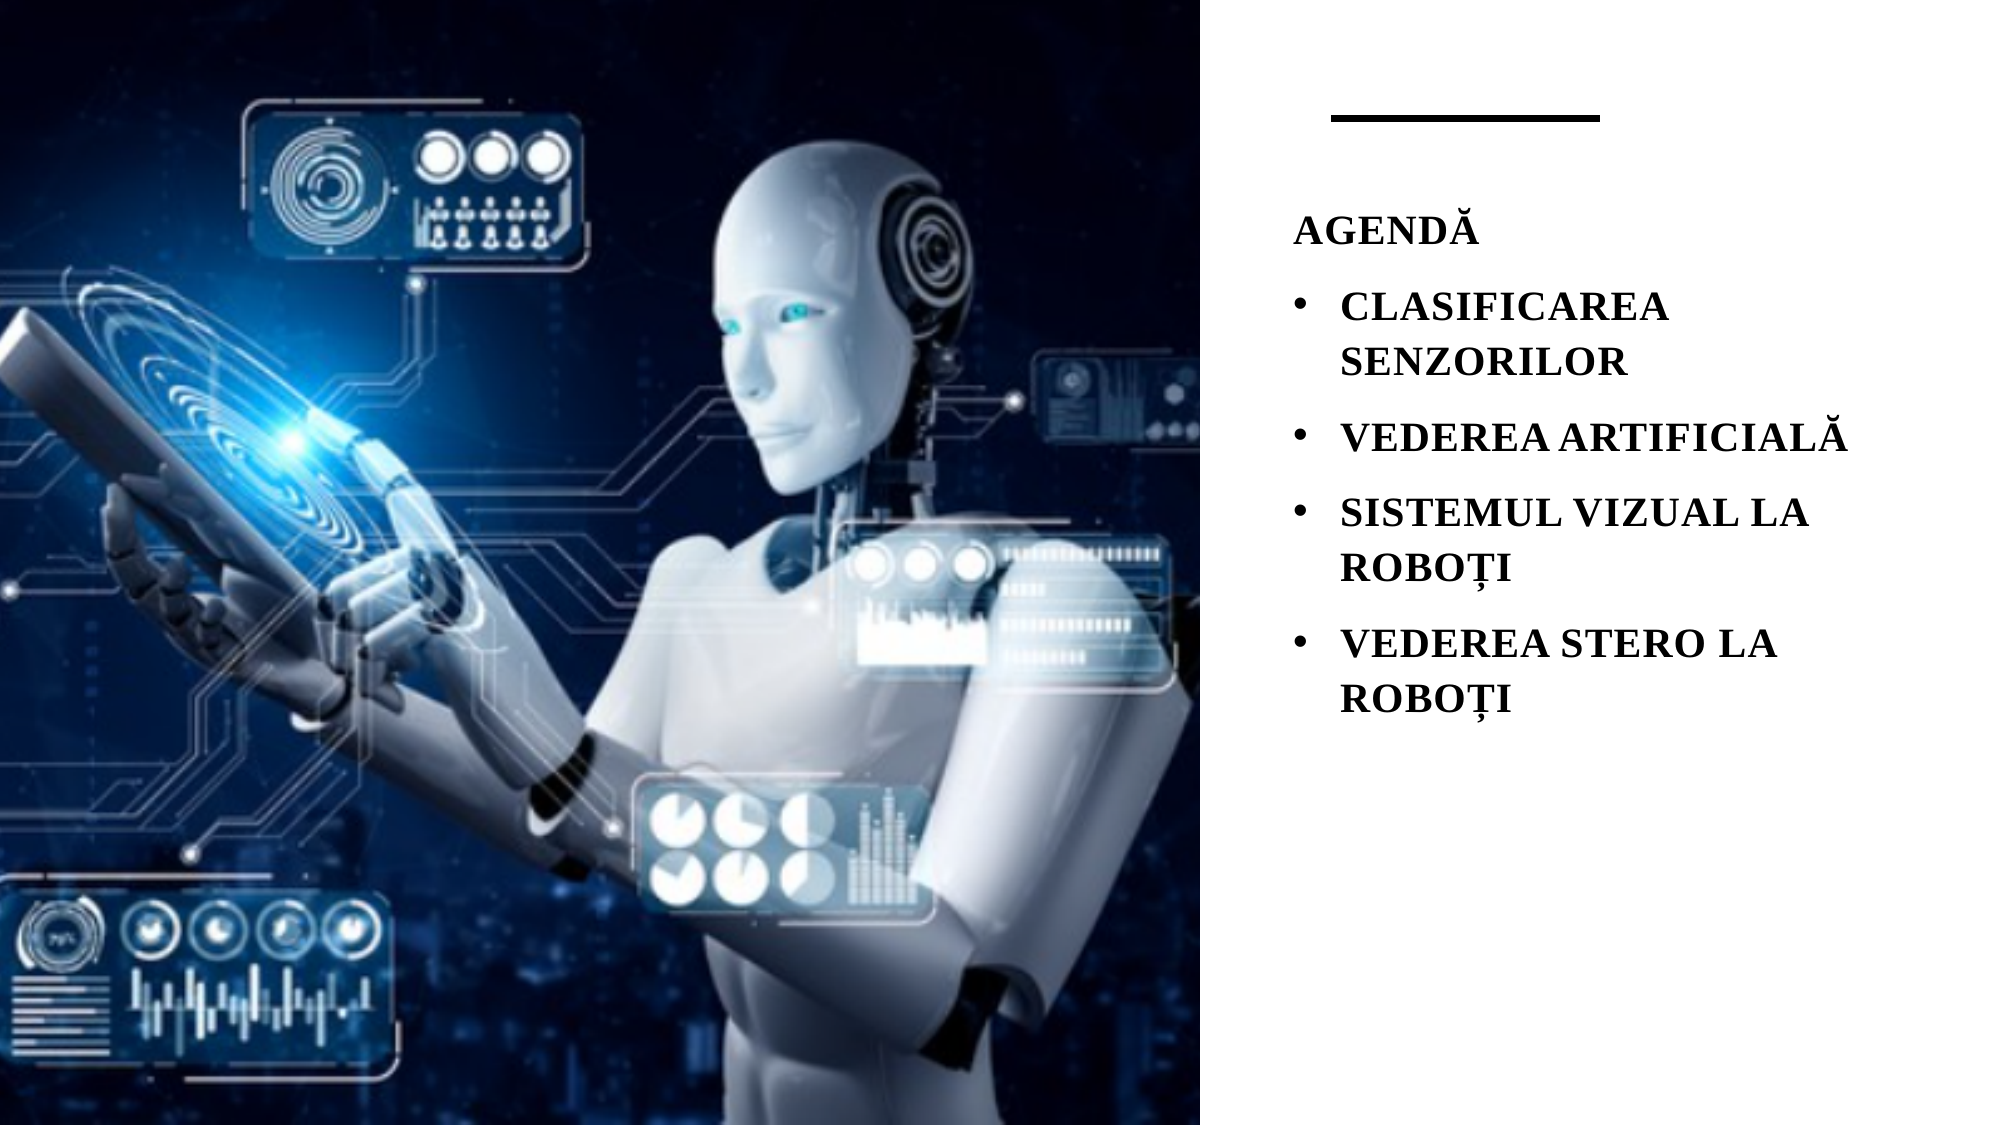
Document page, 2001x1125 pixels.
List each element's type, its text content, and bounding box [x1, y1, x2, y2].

text_box [1200, 0, 2000, 1125]
picture [0, 0, 1200, 1125]
text_box AGENDĂ CLASIFICAREA SENZORILOR VEDEREA ARTIFICIALĂ SISTEMUL VIZUAL LA ROBOȚI VEDEREA STERO LA ROBOȚI [1278, 189, 1968, 1068]
